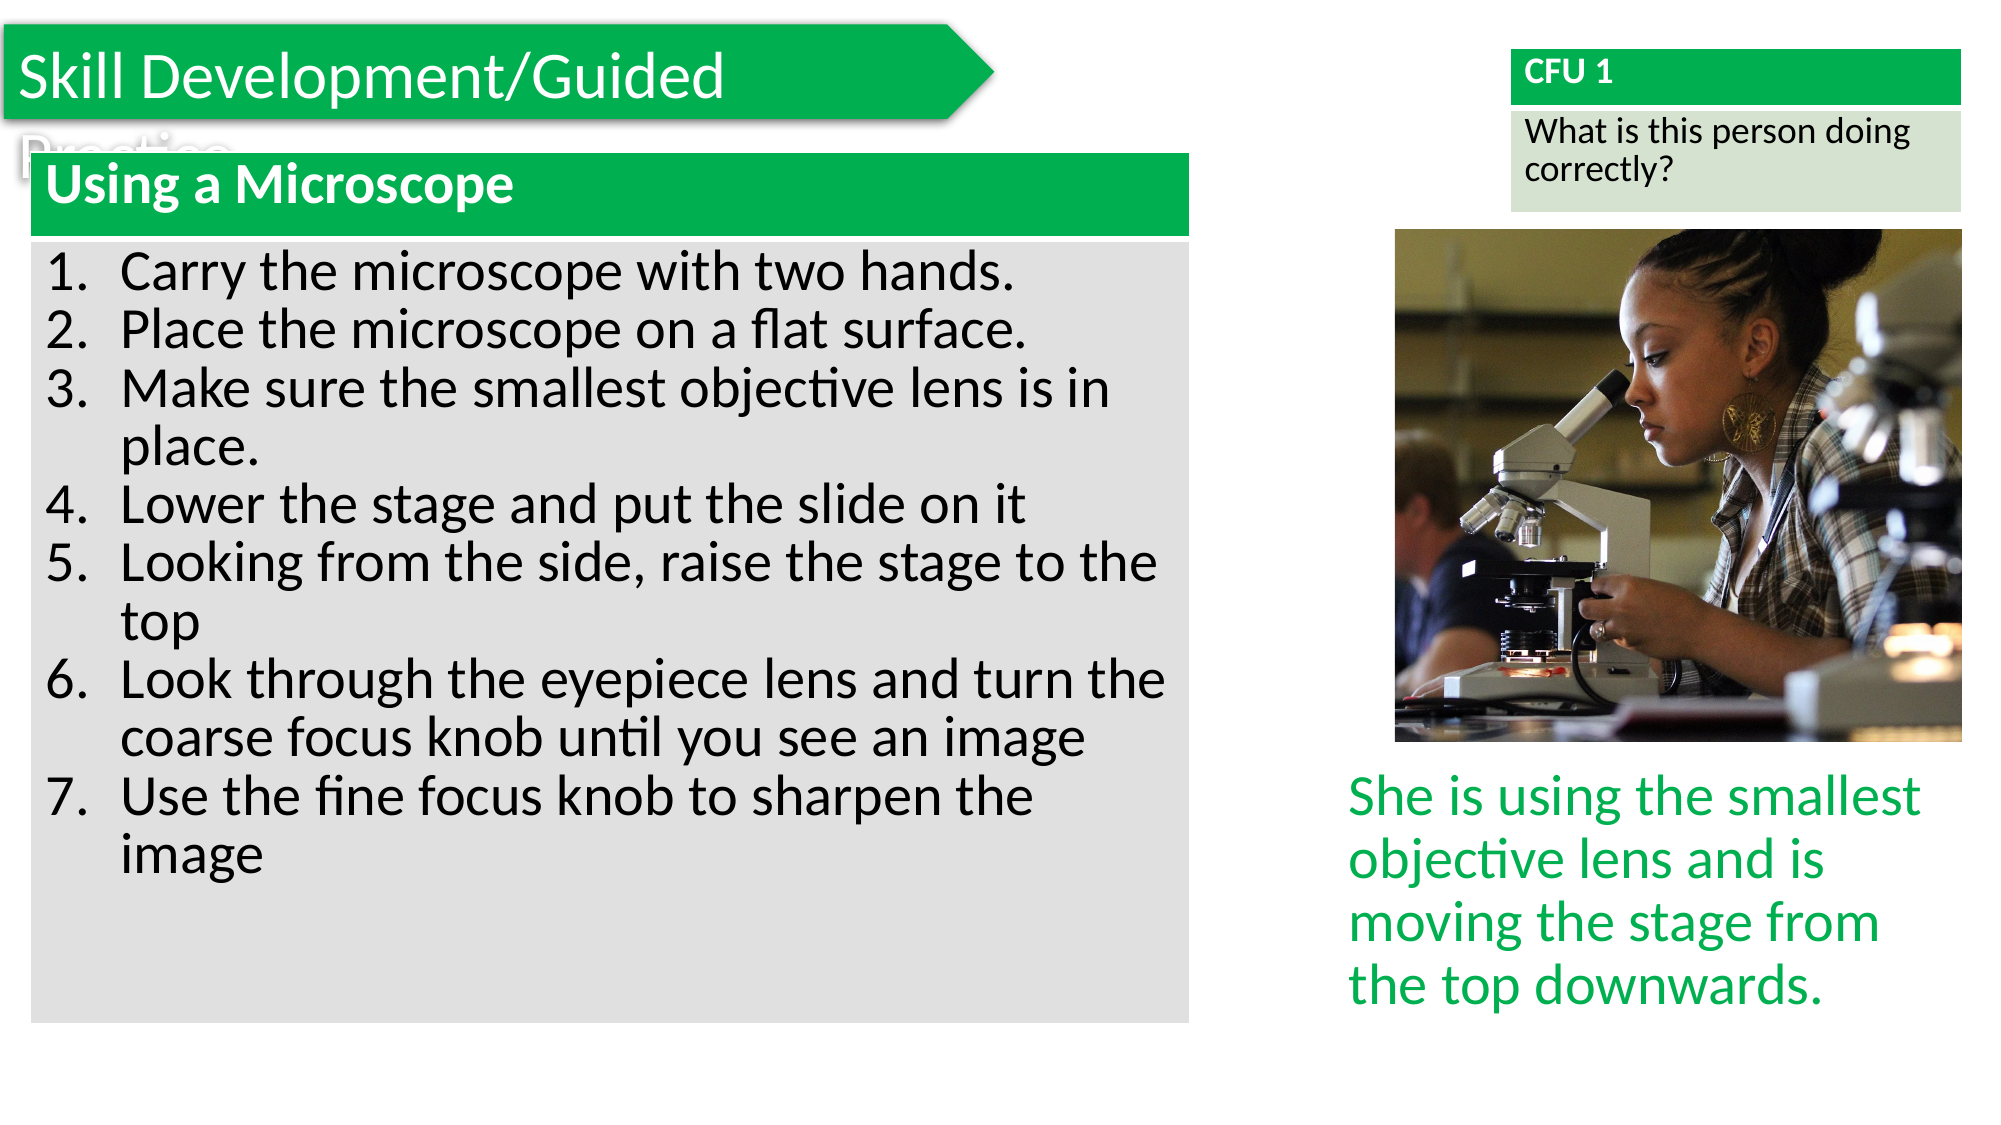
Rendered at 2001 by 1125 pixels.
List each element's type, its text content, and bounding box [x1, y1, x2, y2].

table_header CFU 1 [1511, 49, 1961, 105]
text_box Skill Development/Guided Practice [3, 24, 995, 119]
table_header Using a Microscope [31, 153, 1189, 236]
table_cell What is this person doing correctly? [1511, 111, 1961, 212]
table_cell Carry the microscope with two hands. Place the microscope on a flat surface. Make sure the smallest objective lens is in place. Lower the stage and put the slide on it Looking from the side, raise the stage to the top Look through the eyepiece lens and turn the coarse focus knob until you see an image Use the fine focus knob to sharpen the image [31, 242, 1189, 1023]
text_box She is using the smallest objective lens and is moving the stage from the top downwards. [1334, 757, 1962, 1034]
picture [1394, 229, 1962, 742]
